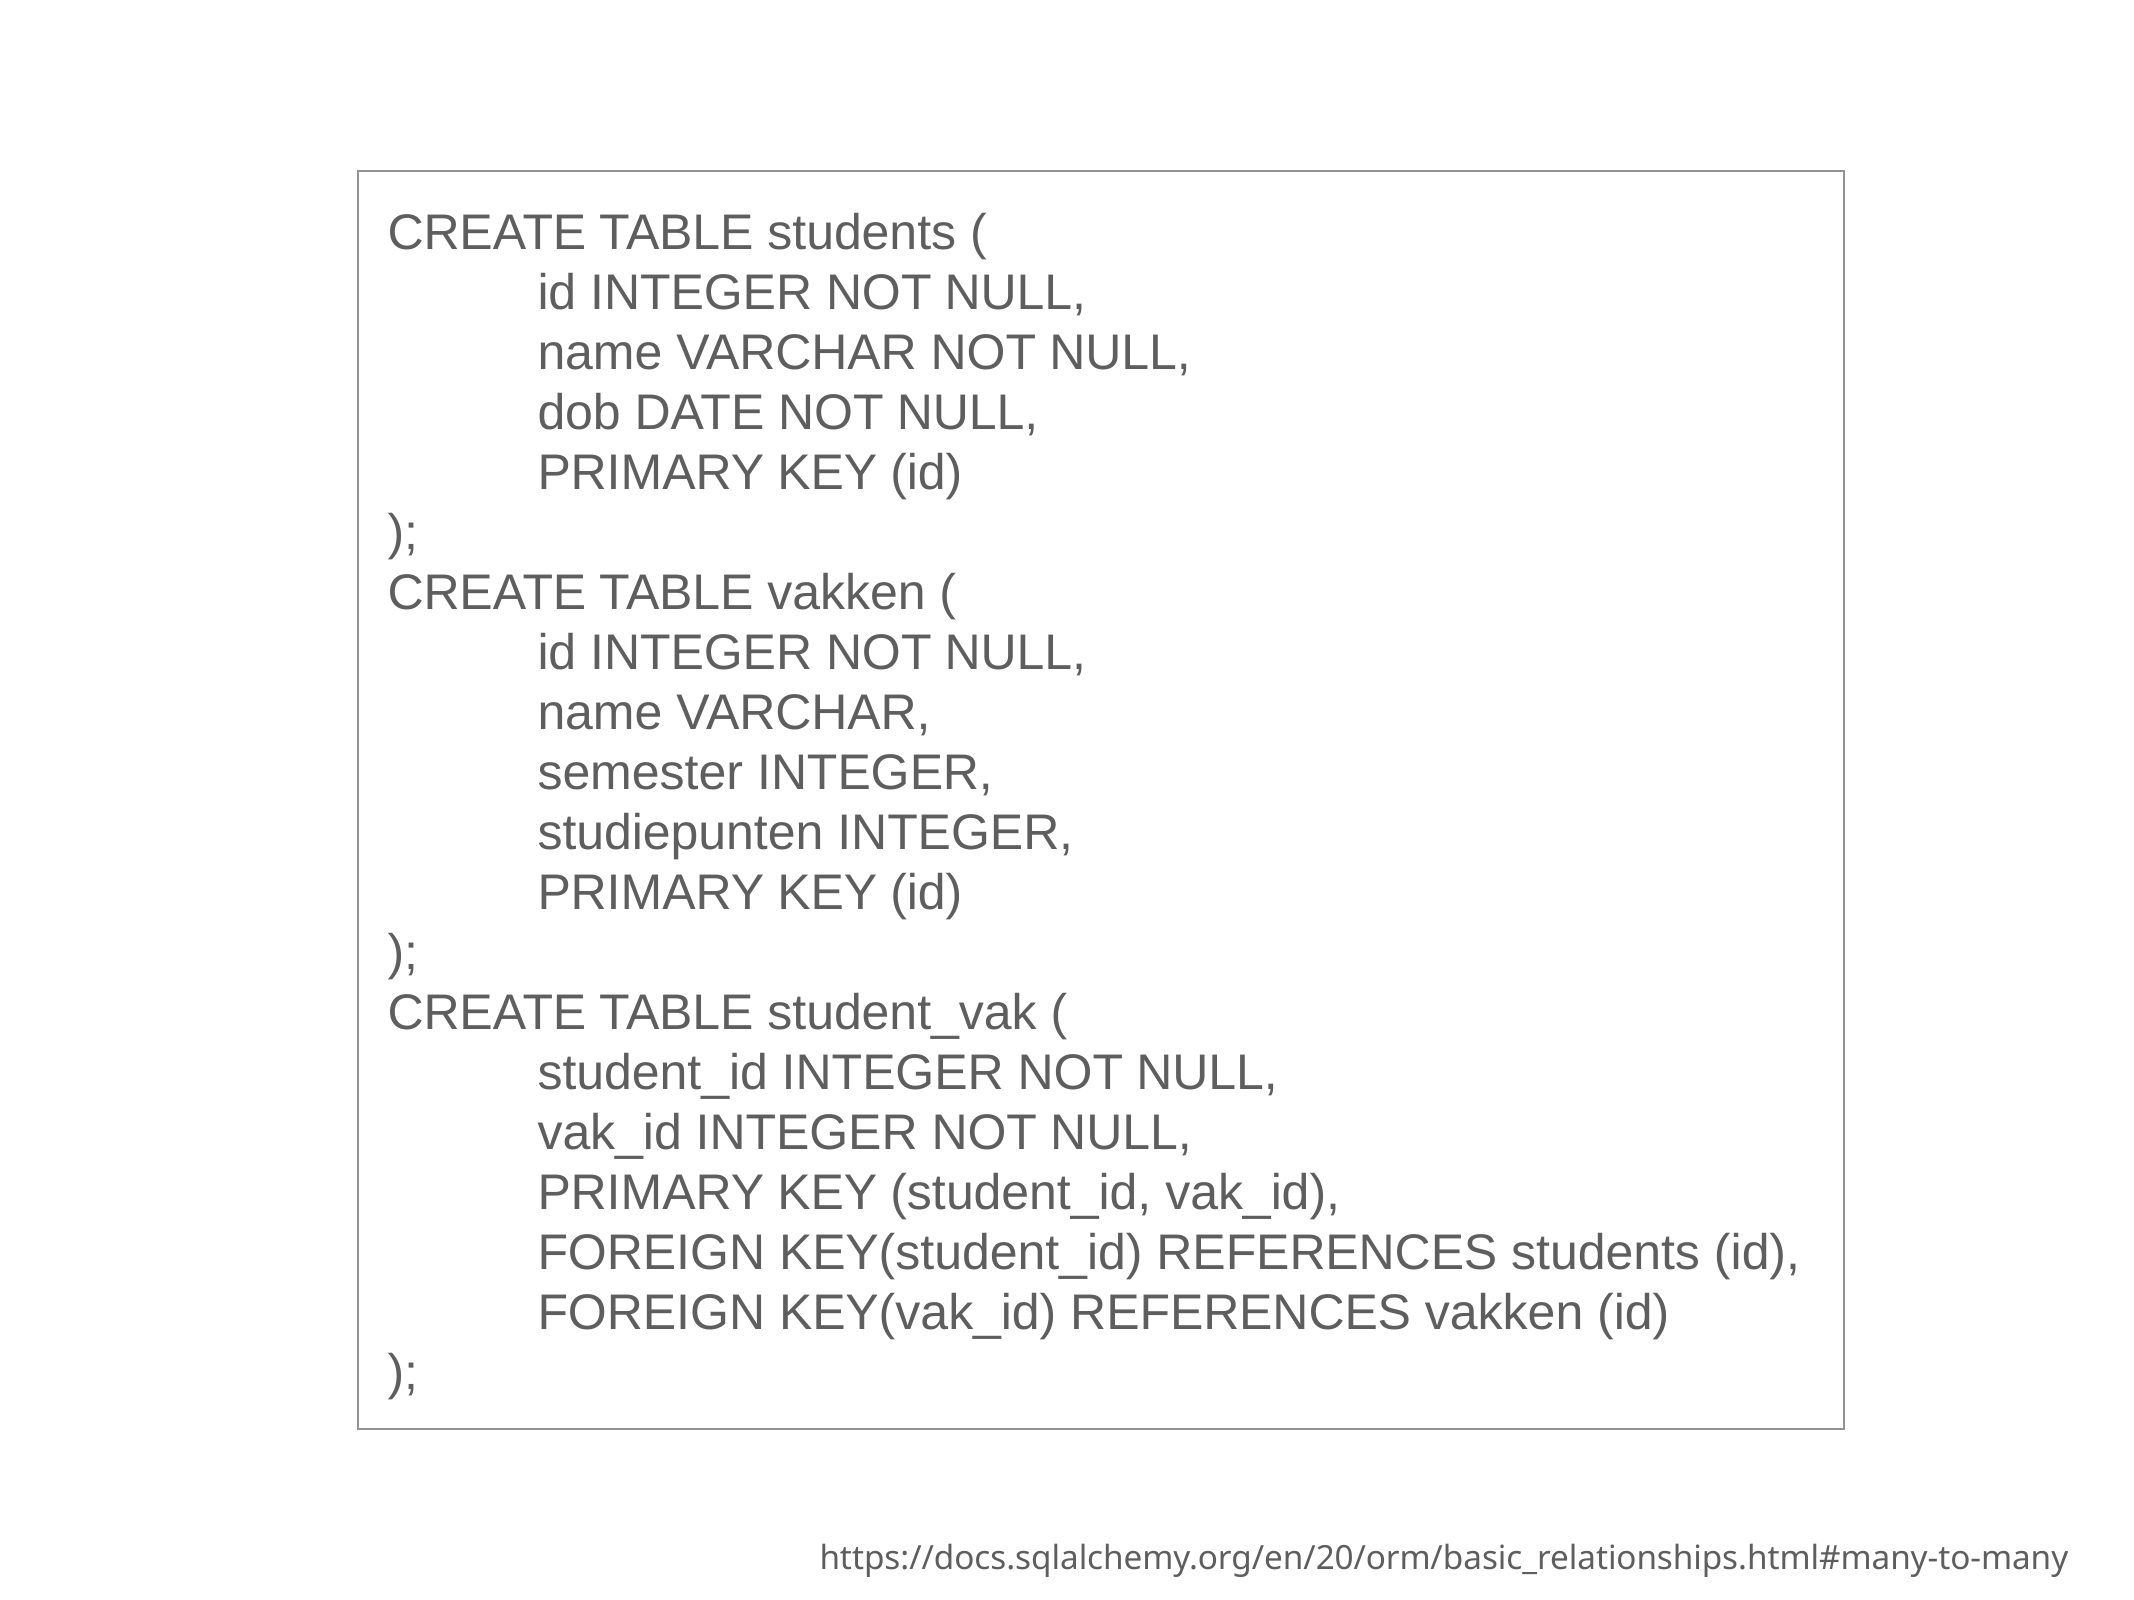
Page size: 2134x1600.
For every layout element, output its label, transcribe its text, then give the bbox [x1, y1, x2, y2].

text_box CREATE TABLE students ( id INTEGER NOT NULL, name VARCHAR NOT NULL, dob DATE NOT NULL, PRIMARY KEY (id) ); CREATE TABLE vakken ( id INTEGER NOT NULL, name VARCHAR, semester INTEGER, studiepunten INTEGER, PRIMARY KEY (id) ); CREATE TABLE student_vak ( student_id INTEGER NOT NULL, vak_id INTEGER NOT NULL, PRIMARY KEY (student_id, vak_id), FOREIGN KEY(student_id) REFERENCES students (id), FOREIGN KEY(vak_id) REFERENCES vakken (id) ); [358, 170, 1845, 1430]
text_box https://docs.sqlalchemy.org/en/20/orm/basic_relationships.html#many-to-many [815, 1532, 2075, 1581]
